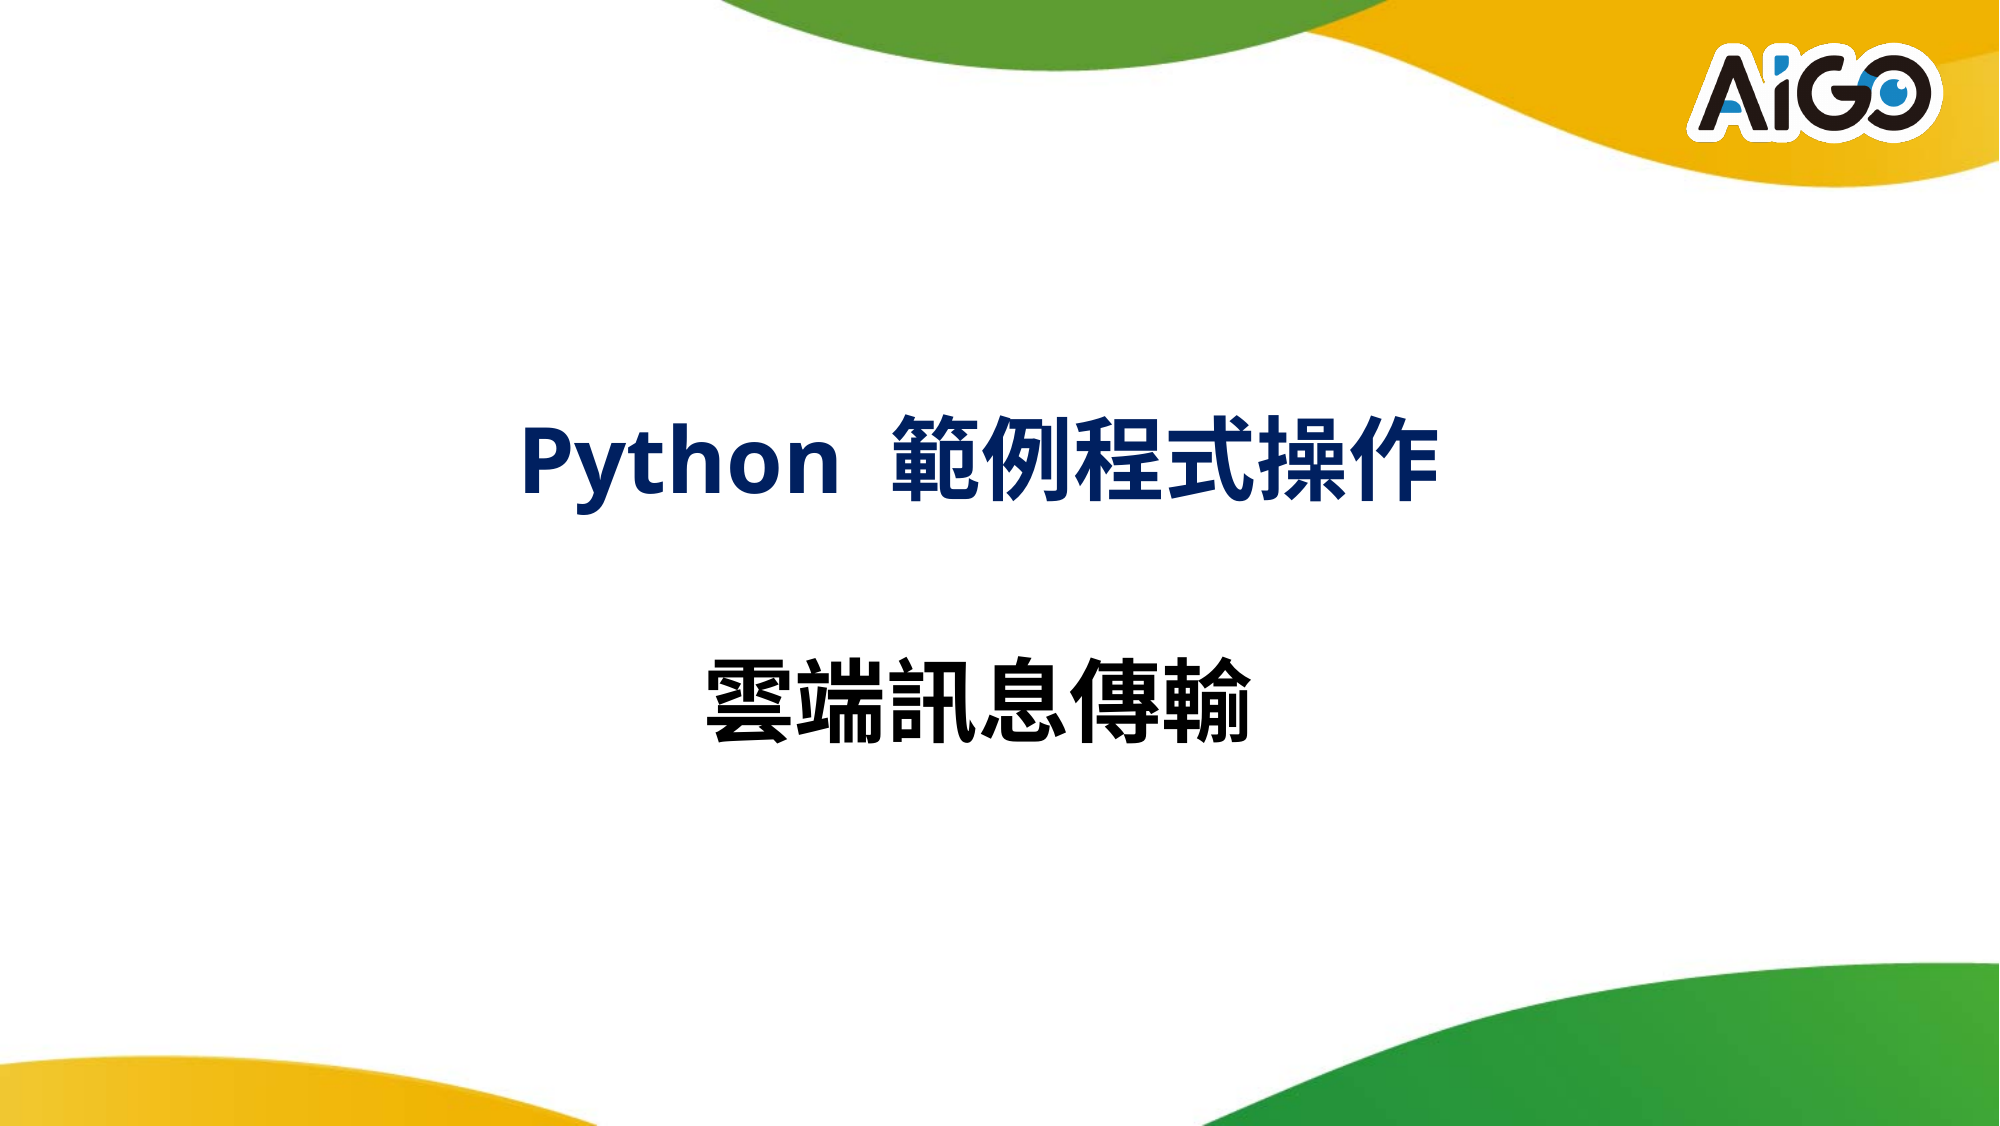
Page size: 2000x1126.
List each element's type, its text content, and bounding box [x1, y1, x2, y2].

text_box Python 範例程式操作 雲端訊息傳輸 [399, 262, 1557, 808]
picture [0, 0, 1999, 1126]
